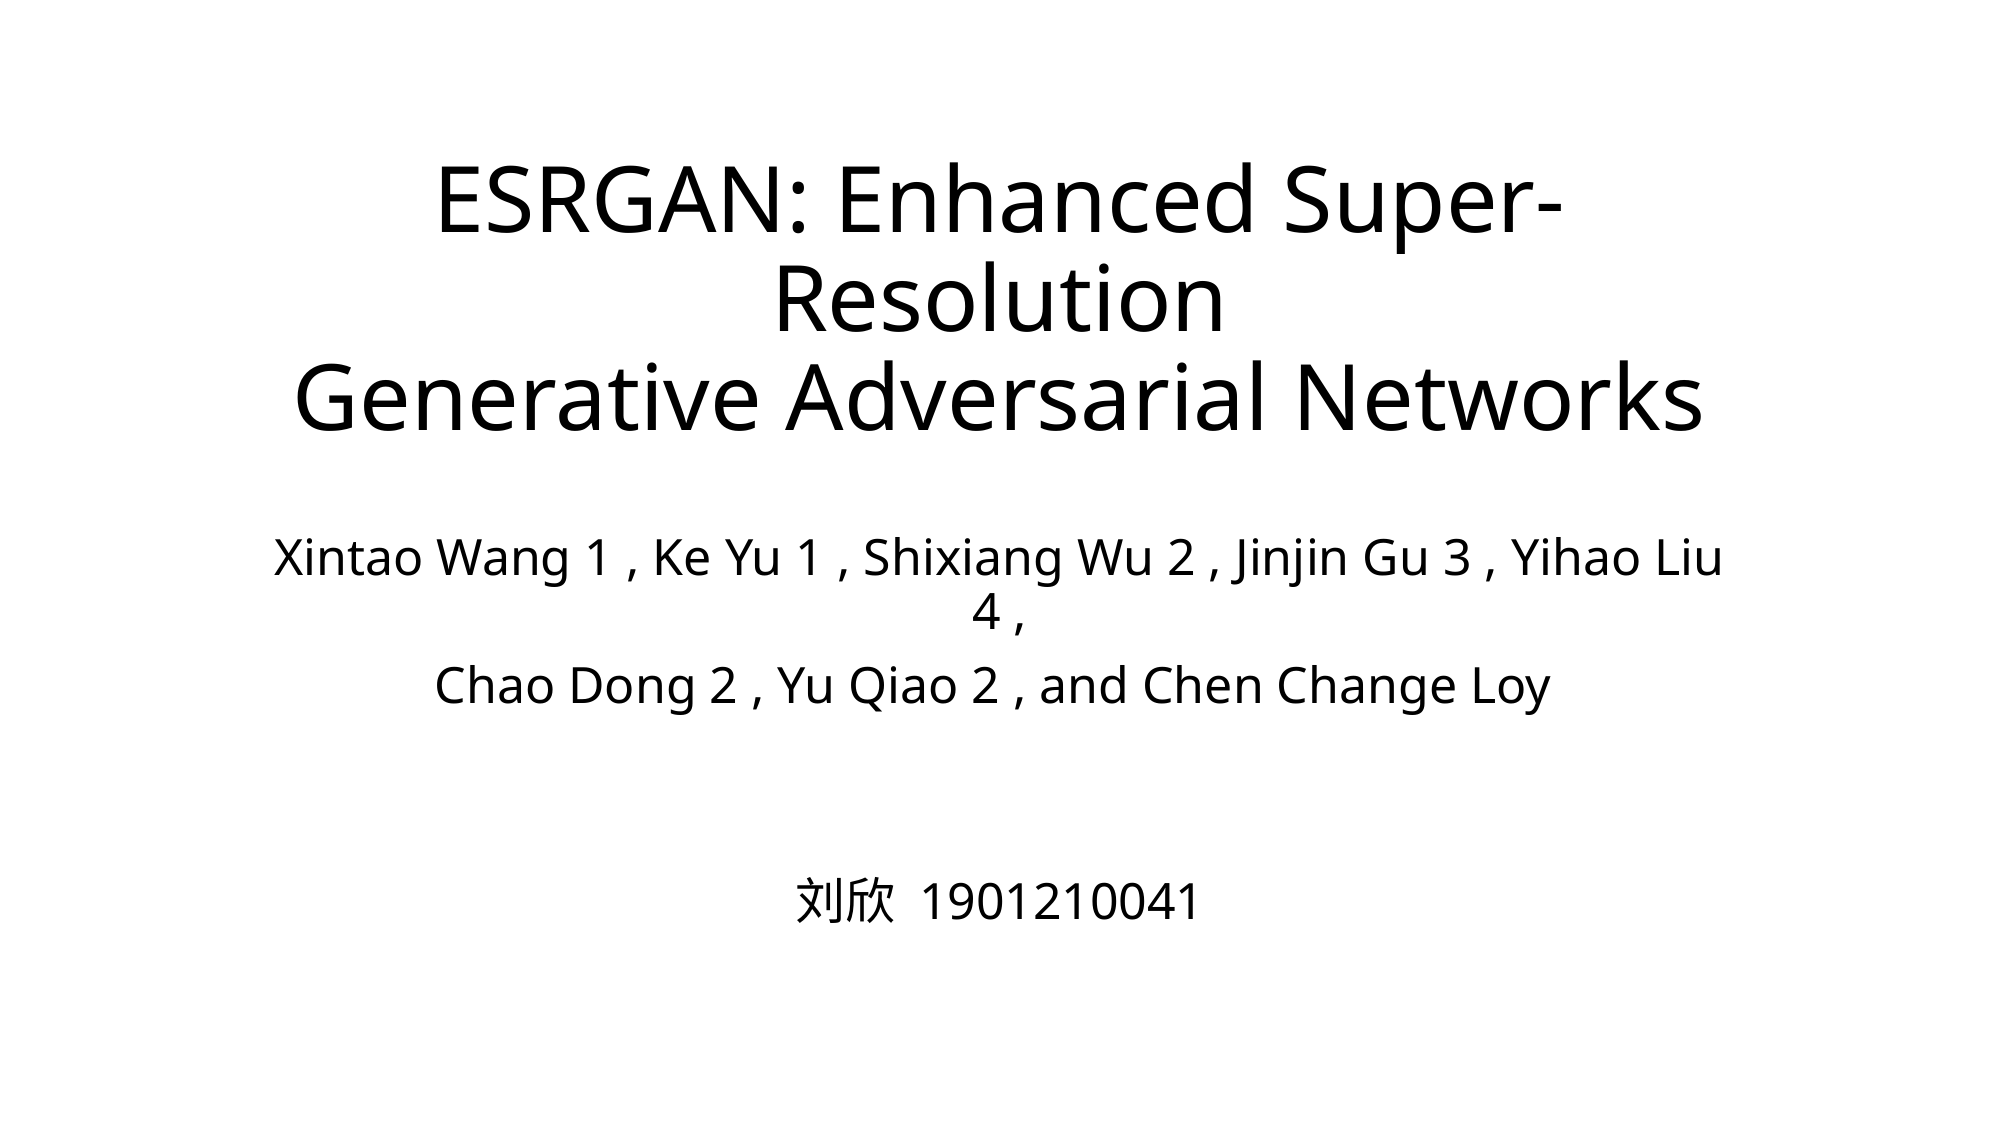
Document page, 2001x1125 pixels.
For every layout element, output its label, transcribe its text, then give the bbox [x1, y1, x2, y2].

subtitle Xintao Wang 1 , Ke Yu 1 , Shixiang Wu 2 , Jinjin Gu 3 , Yihao Liu 4 , Chao Dong 2 , Yu Qiao 2 , and Chen Change Loy [249, 524, 1750, 797]
title ESRGAN: Enhanced Super-Resolution Generative Adversarial Networks [249, 66, 1750, 459]
text_box 刘欣 1901210041 [781, 862, 1219, 938]
